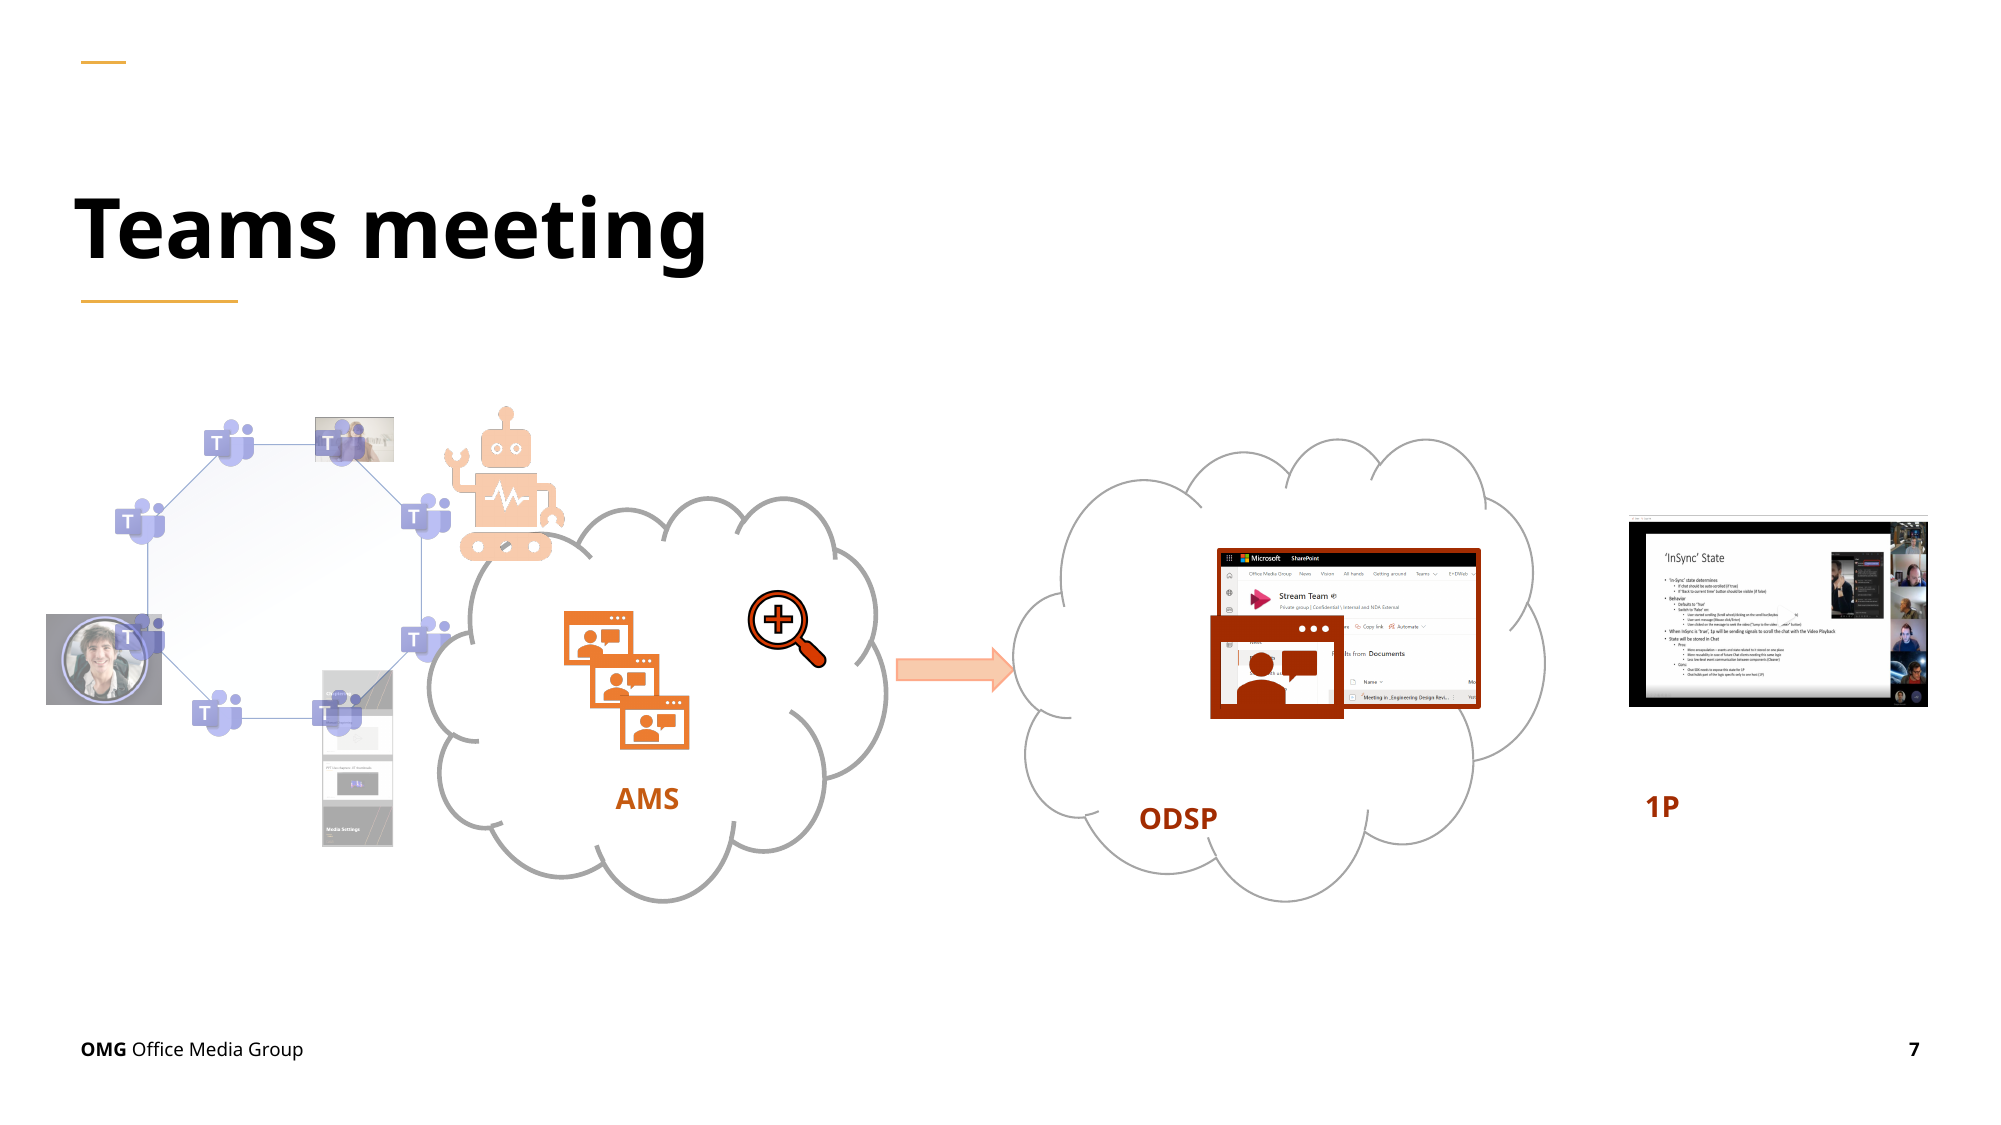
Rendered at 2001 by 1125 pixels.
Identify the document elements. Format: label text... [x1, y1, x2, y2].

text_box 1P [1630, 781, 1695, 831]
text_box Teams meeting [59, 168, 1150, 278]
text_box [438, 497, 888, 903]
picture [46, 395, 598, 847]
picture [1629, 515, 1928, 707]
picture [557, 596, 696, 764]
text_box [1012, 438, 1546, 903]
picture [1197, 552, 1477, 747]
picture [741, 582, 834, 675]
text_box AMS [600, 772, 695, 823]
slide_number 7 [1830, 1020, 1935, 1081]
text_box [895, 646, 1013, 694]
text_box ODSP [1123, 792, 1233, 843]
